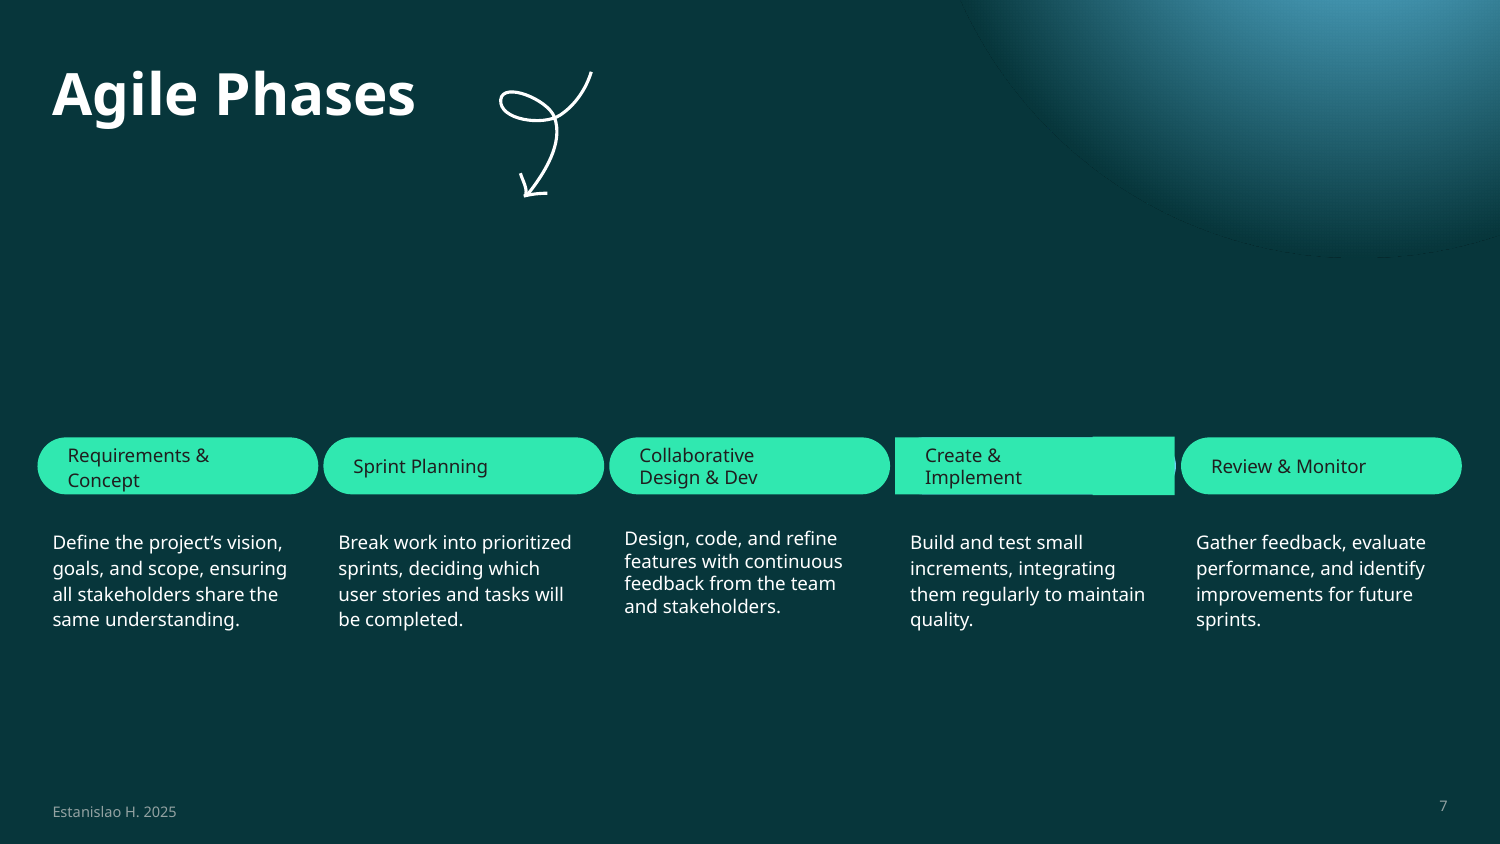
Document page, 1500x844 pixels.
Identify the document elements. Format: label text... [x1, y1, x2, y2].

list Break work into prioritized sprints, deciding which user stories and tasks will be completed. [323, 497, 605, 685]
list Gather feedback, evaluate performance, and identify improvements for future sprints. [1181, 497, 1463, 685]
list Define the project’s vision, goals, and scope, ensuring all stakeholders share the same understanding. [37, 497, 319, 685]
picture [922, 0, 1500, 258]
text_box [807, 436, 890, 496]
list Design, code, and refine features with continuous feedback from the team and stakeholders. [609, 497, 891, 685]
text_box [522, 436, 605, 496]
subtitle Sprint Planning [323, 437, 522, 495]
text_box [1092, 436, 1175, 496]
subtitle Requirements & Concept [37, 437, 236, 495]
title Agile Phases [37, 42, 974, 214]
text_box [236, 436, 319, 496]
text_box [1377, 436, 1460, 496]
subtitle Review & Monitor [1181, 437, 1377, 495]
subtitle Estanislao H. 2025 [37, 787, 221, 839]
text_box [462, 37, 610, 197]
list Build and test small increments, integrating them regularly to maintain quality. [895, 497, 1177, 685]
subtitle Create & Implement [895, 437, 1092, 495]
subtitle Collaborative Design & Dev [609, 437, 807, 495]
